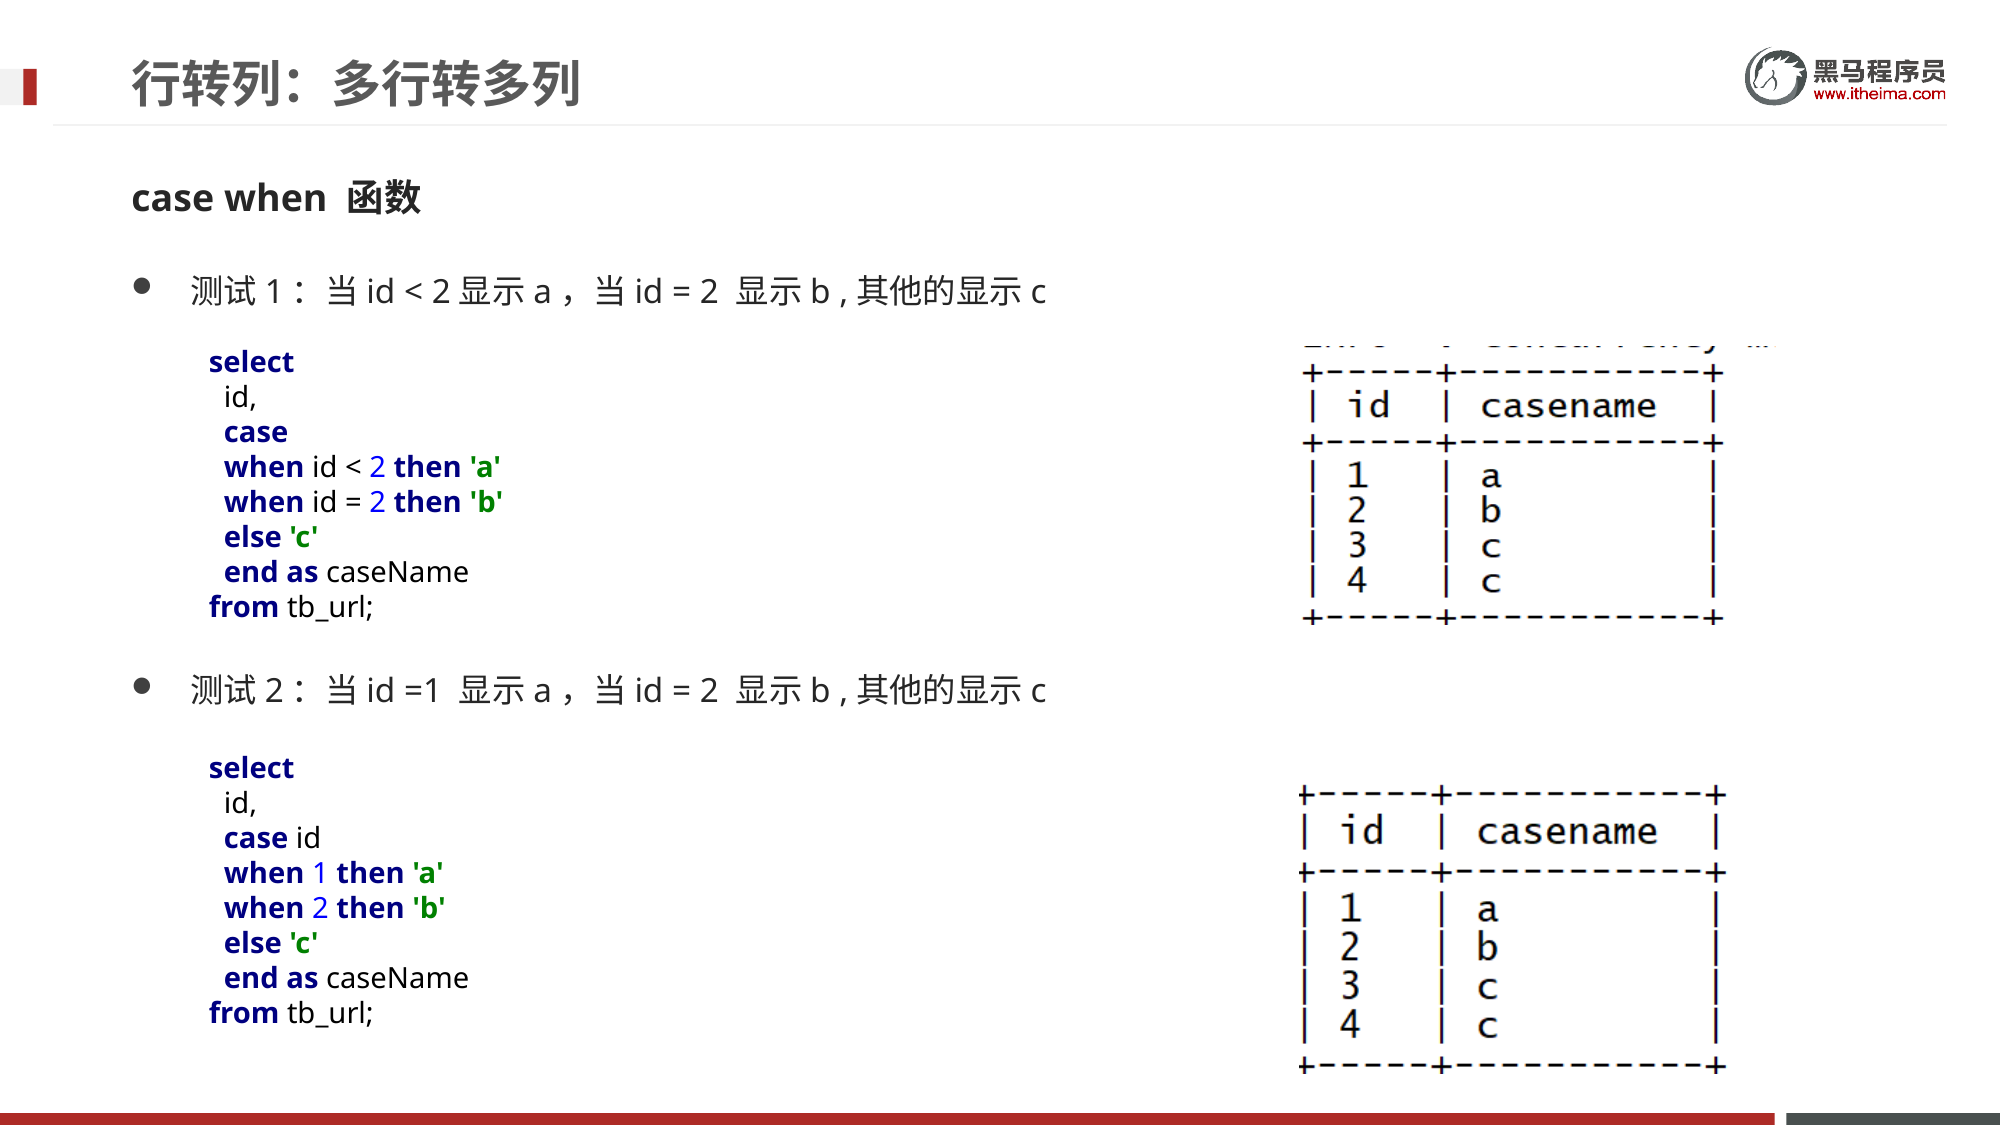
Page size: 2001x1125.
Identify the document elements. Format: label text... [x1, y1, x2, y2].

list 测试1：当id < 2显示a，当id = 2 显示b ,其他的显示c 测试2：当id =1 显示a，当id = 2 显示b ,其他的显示c [116, 242, 1880, 1125]
text_box select id, case id when 1 then 'a' when 2 then 'b' else 'c' end as caseName from tb_url; [194, 742, 1195, 1037]
picture [1298, 778, 1776, 1074]
list case when 函数 [116, 154, 1880, 239]
text_box select id, case when id < 2 then 'a' when id = 2 then 'b' else 'c' end as caseName from tb_url; [194, 336, 1195, 631]
picture [1298, 345, 1776, 625]
title 行转列：多行转多列 [116, 40, 1556, 125]
picture [1744, 46, 1946, 106]
